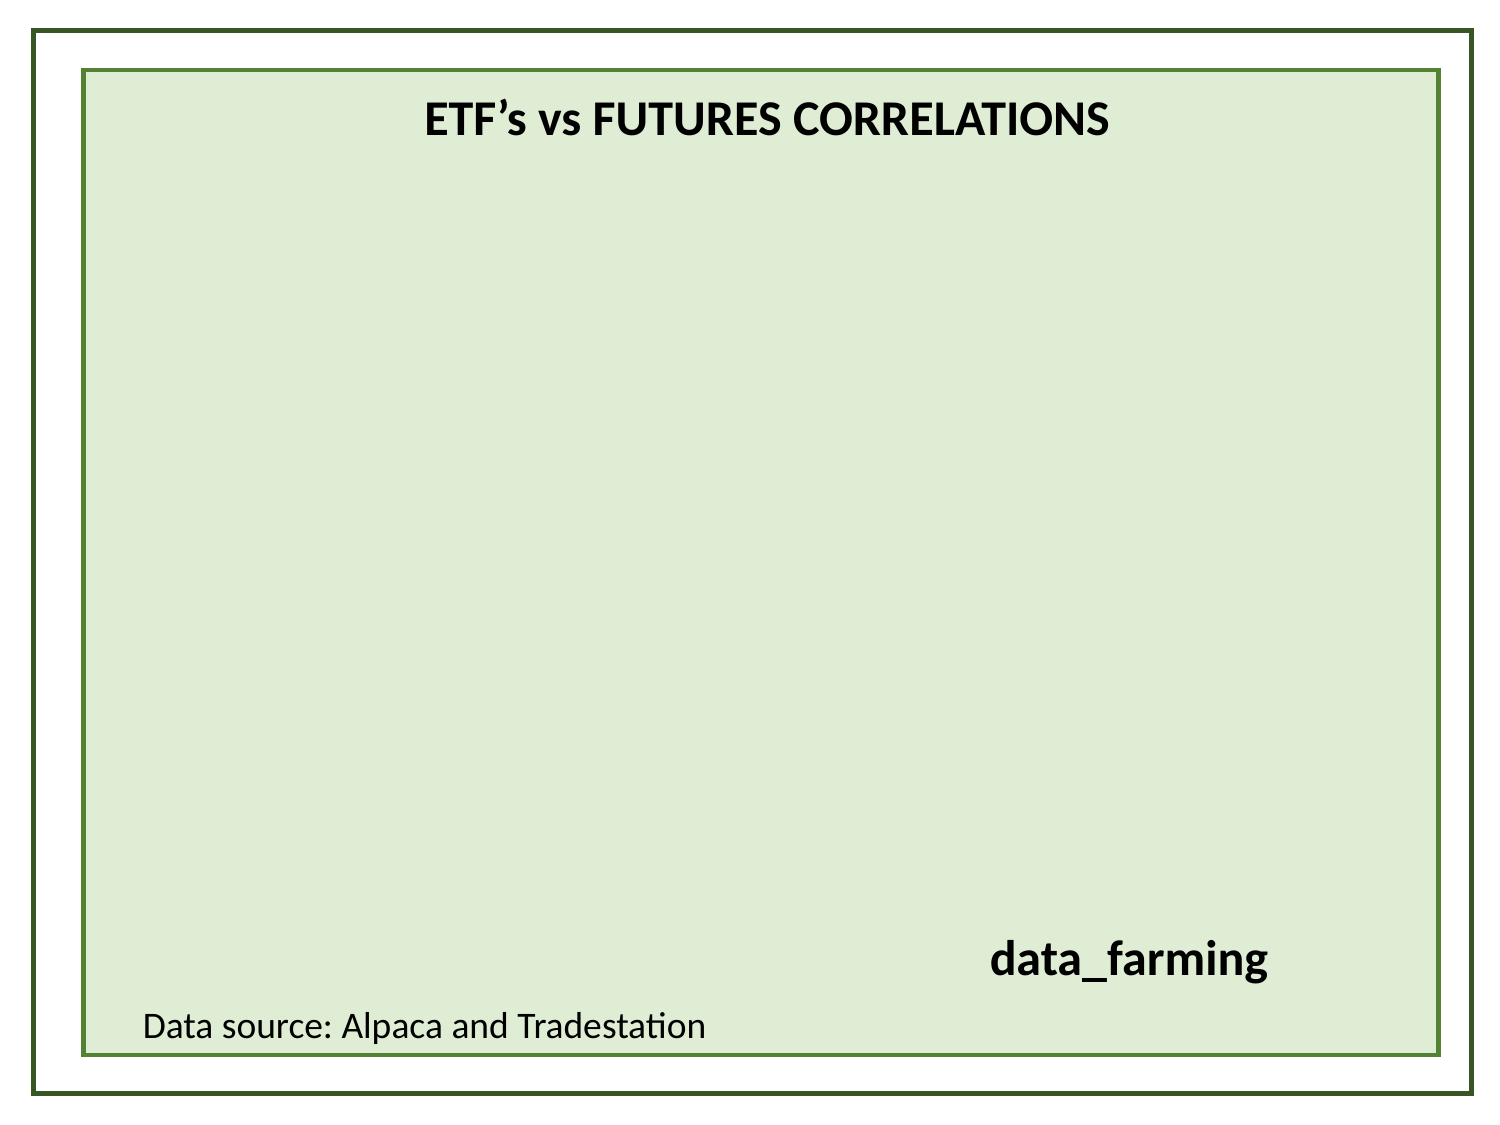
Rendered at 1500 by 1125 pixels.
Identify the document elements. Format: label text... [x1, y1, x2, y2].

text_box ETF’s vs FUTURES CORRELATIONS [396, 78, 1149, 154]
text_box Data source: Alpaca and Tradestation [128, 993, 820, 1054]
text_box data_farming [879, 918, 1379, 993]
text_box [33, 30, 1473, 1095]
